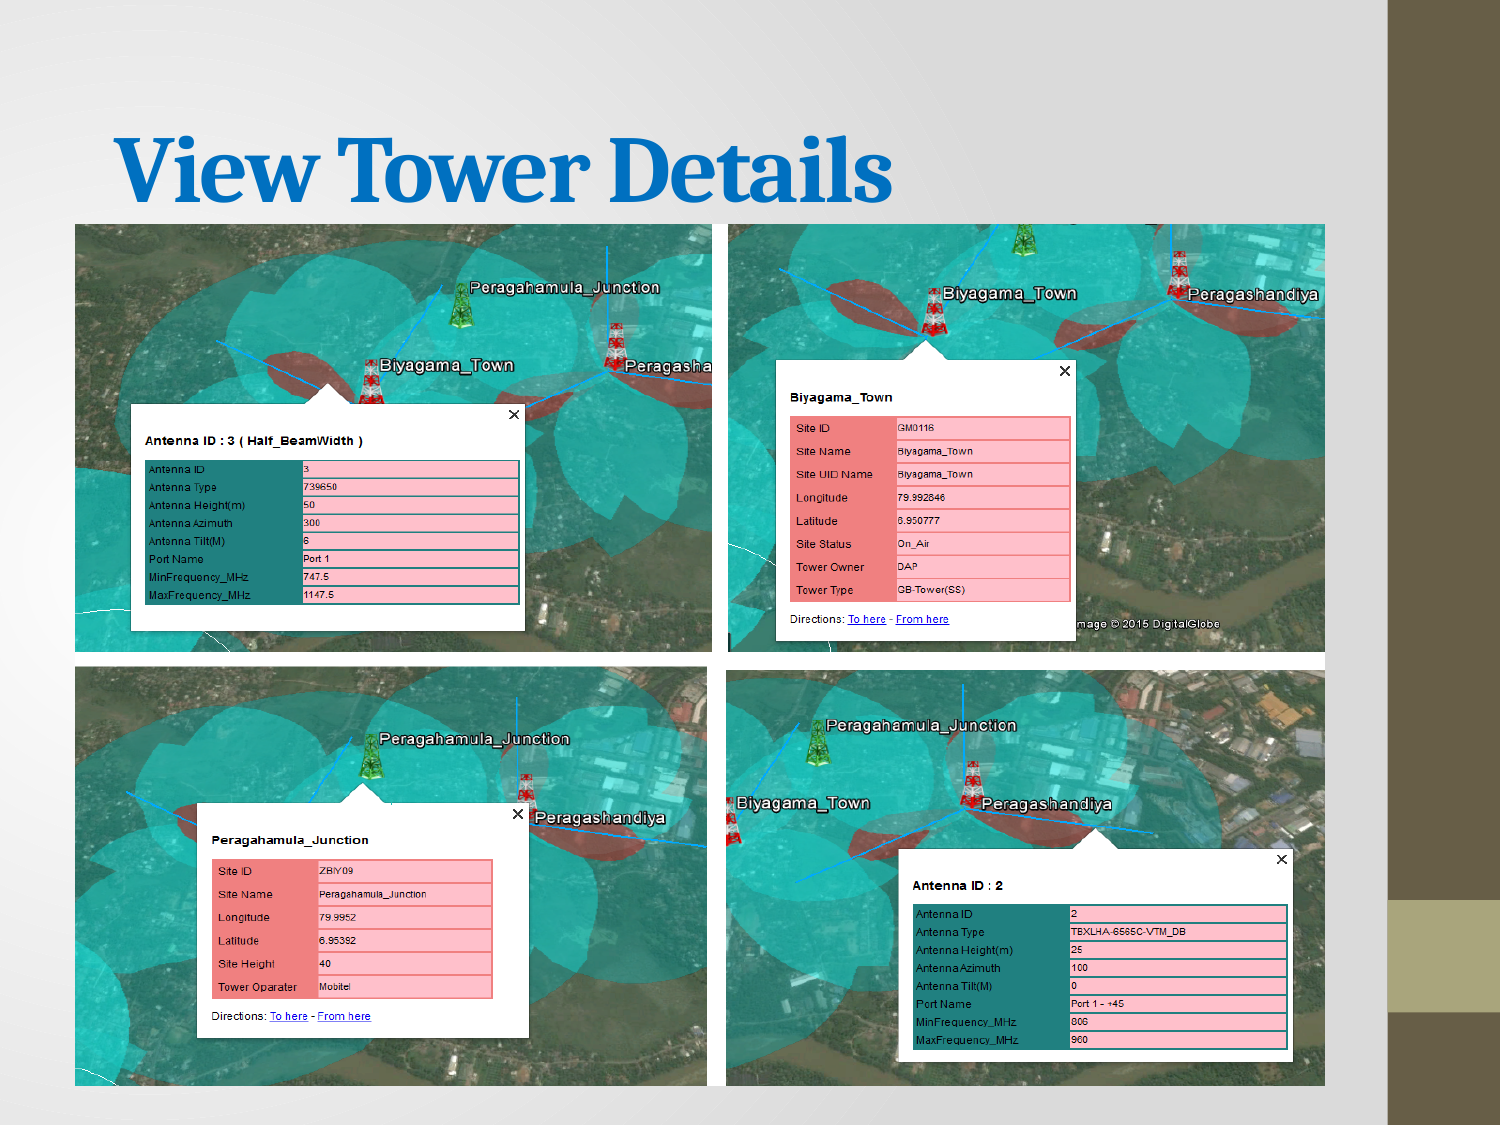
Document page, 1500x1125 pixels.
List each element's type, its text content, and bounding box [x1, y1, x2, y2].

text_box View Tower Details [99, 70, 1350, 258]
picture [74, 223, 1326, 1086]
